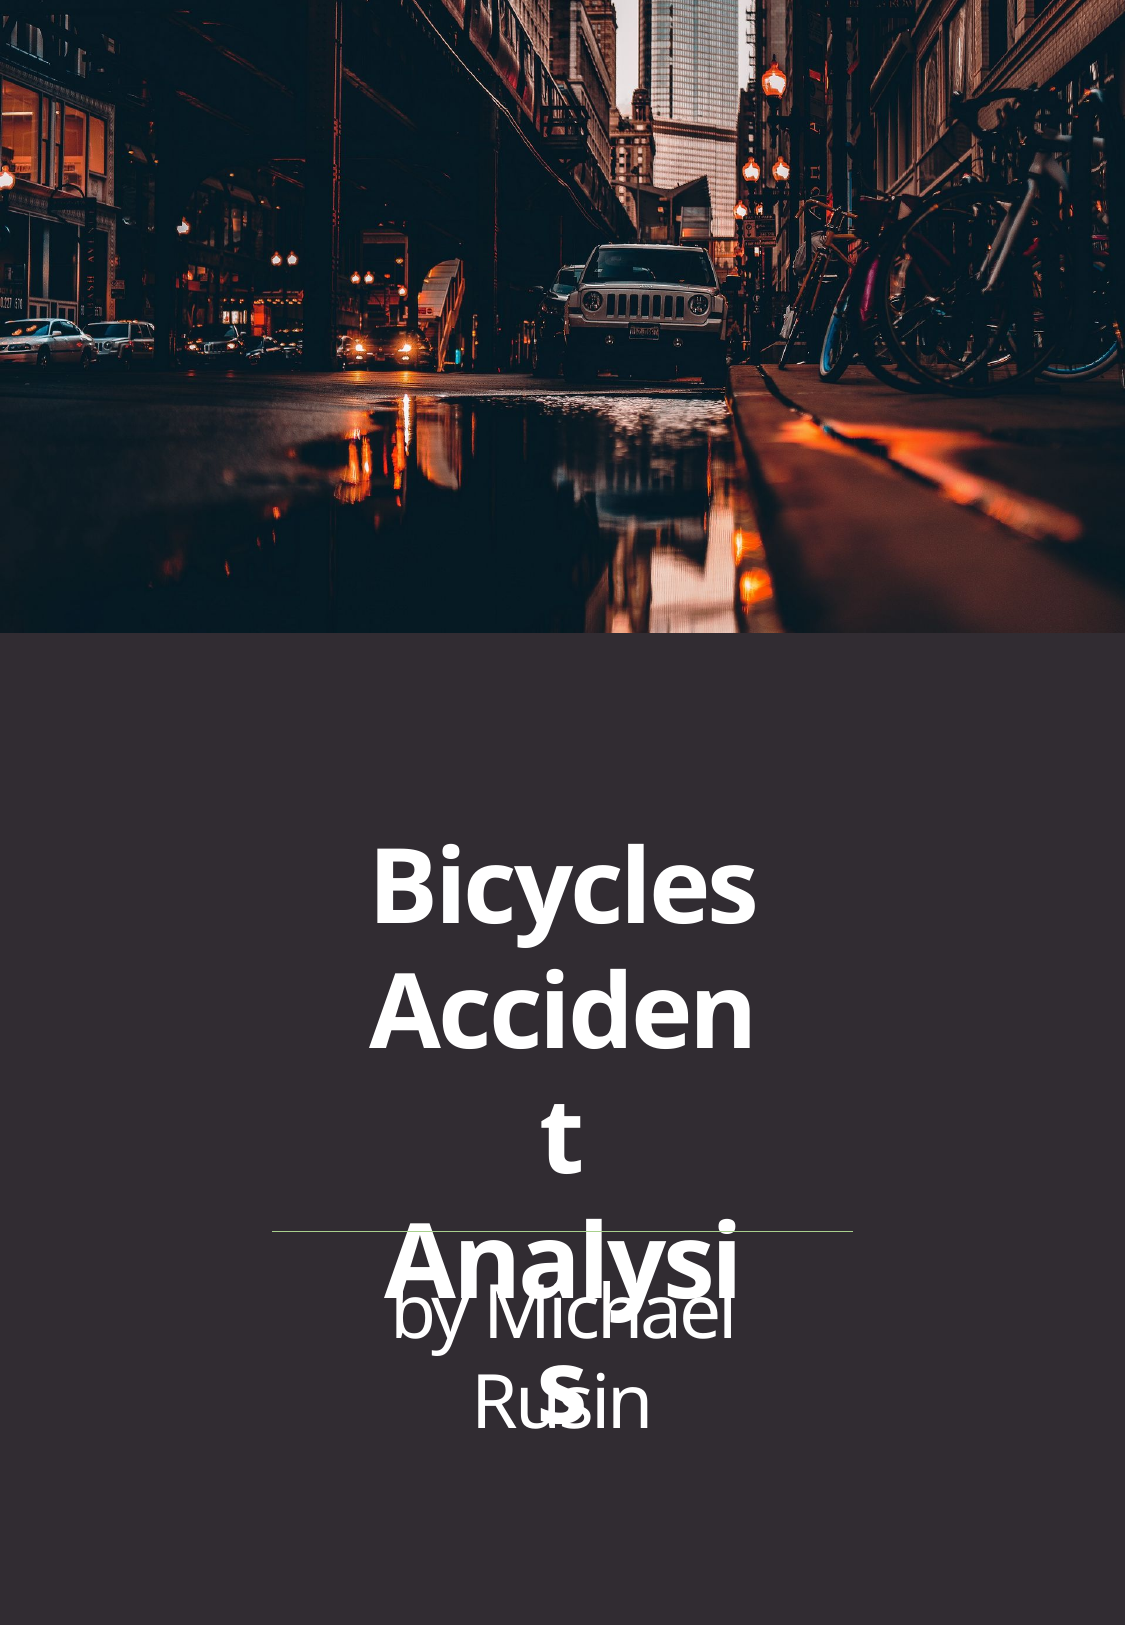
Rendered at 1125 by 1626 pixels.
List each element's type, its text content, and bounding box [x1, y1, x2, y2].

text_box Bicycles Accident Analysis [343, 812, 781, 1231]
picture [0, 0, 1125, 633]
text_box Bicycles Accident Analysis [343, 1232, 781, 1256]
text_box by Michael Rusin [294, 1256, 831, 1452]
